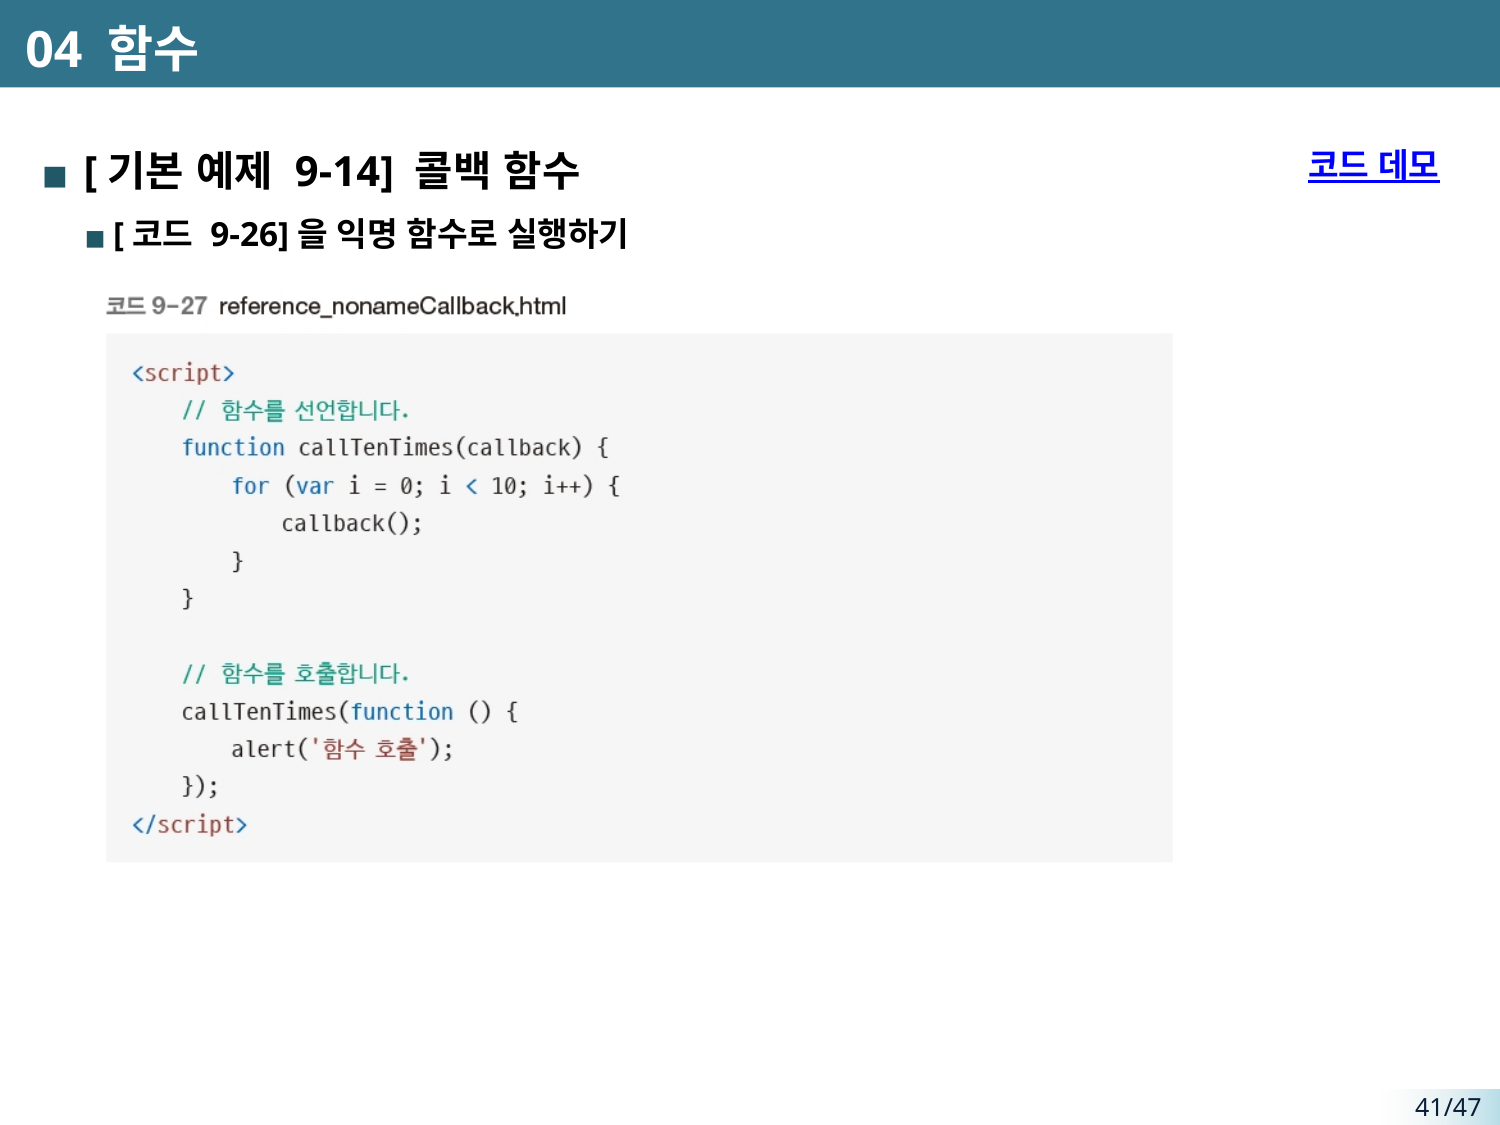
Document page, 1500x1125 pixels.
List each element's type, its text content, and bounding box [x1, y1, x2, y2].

list [기본 예제 9-14] 콜백 함수 [코드 9-26]을 익명 함수로 실행하기 [10, 126, 1481, 1057]
text_box 코드 데모 [1293, 137, 1500, 193]
picture [100, 290, 1178, 870]
title 04 함수 [10, 8, 1288, 87]
